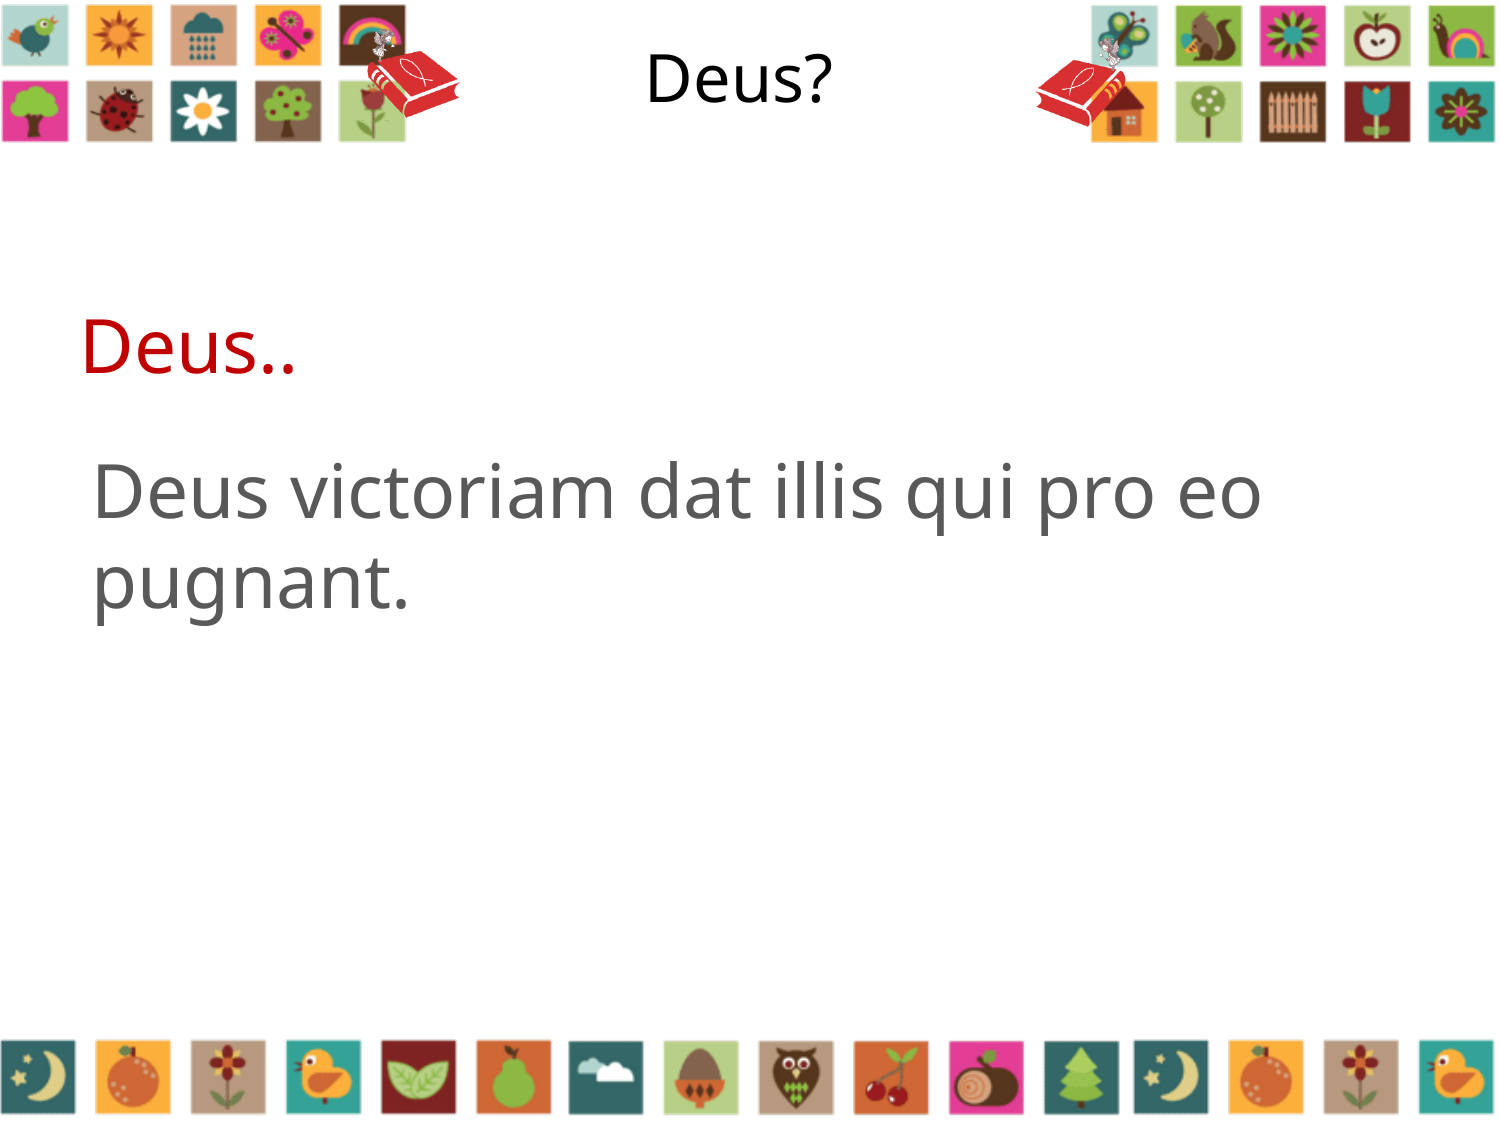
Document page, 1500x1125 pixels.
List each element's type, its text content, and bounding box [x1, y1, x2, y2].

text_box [0, 1028, 1500, 1118]
picture [1003, 3, 1500, 150]
text_box Deus victoriam dat illis qui pro eo pugnant. [76, 436, 1424, 632]
text_box Deus? [496, 28, 998, 124]
picture [0, 3, 492, 150]
text_box Deus.. [64, 290, 1412, 396]
